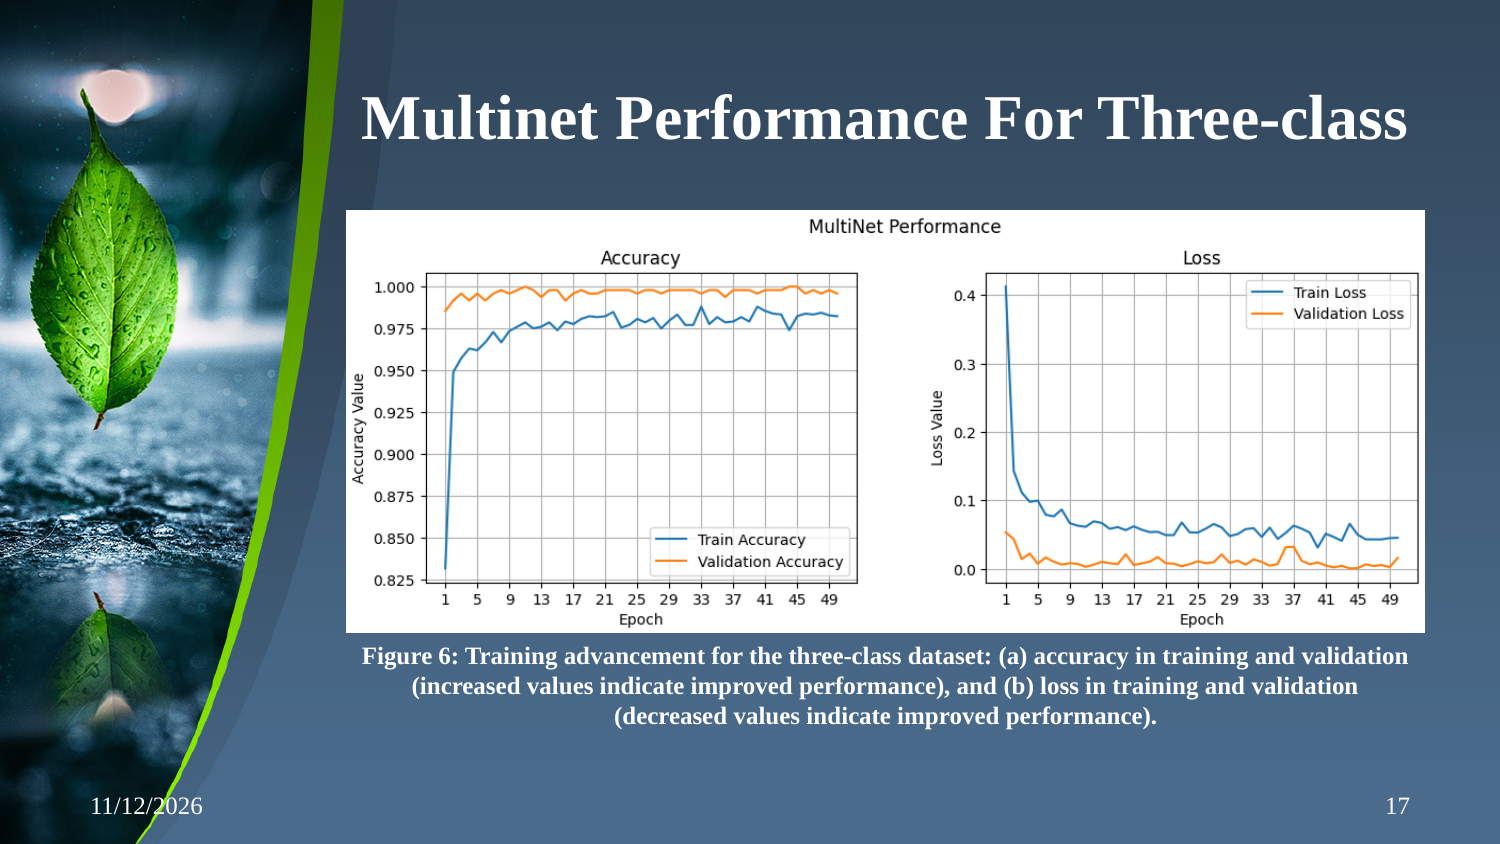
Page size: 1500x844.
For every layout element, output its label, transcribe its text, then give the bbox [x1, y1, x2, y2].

title Multinet Performance For Three-class [346, 30, 1434, 197]
picture [0, 0, 1500, 844]
text_box Figure 6: Training advancement for the three-class dataset: (a) accuracy in training and validation (increased values indicate improved performance), and (b) loss in training and validation (decreased values indicate improved performance). [346, 640, 1425, 738]
slide_number 17 [1074, 782, 1425, 827]
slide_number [75, 782, 425, 827]
